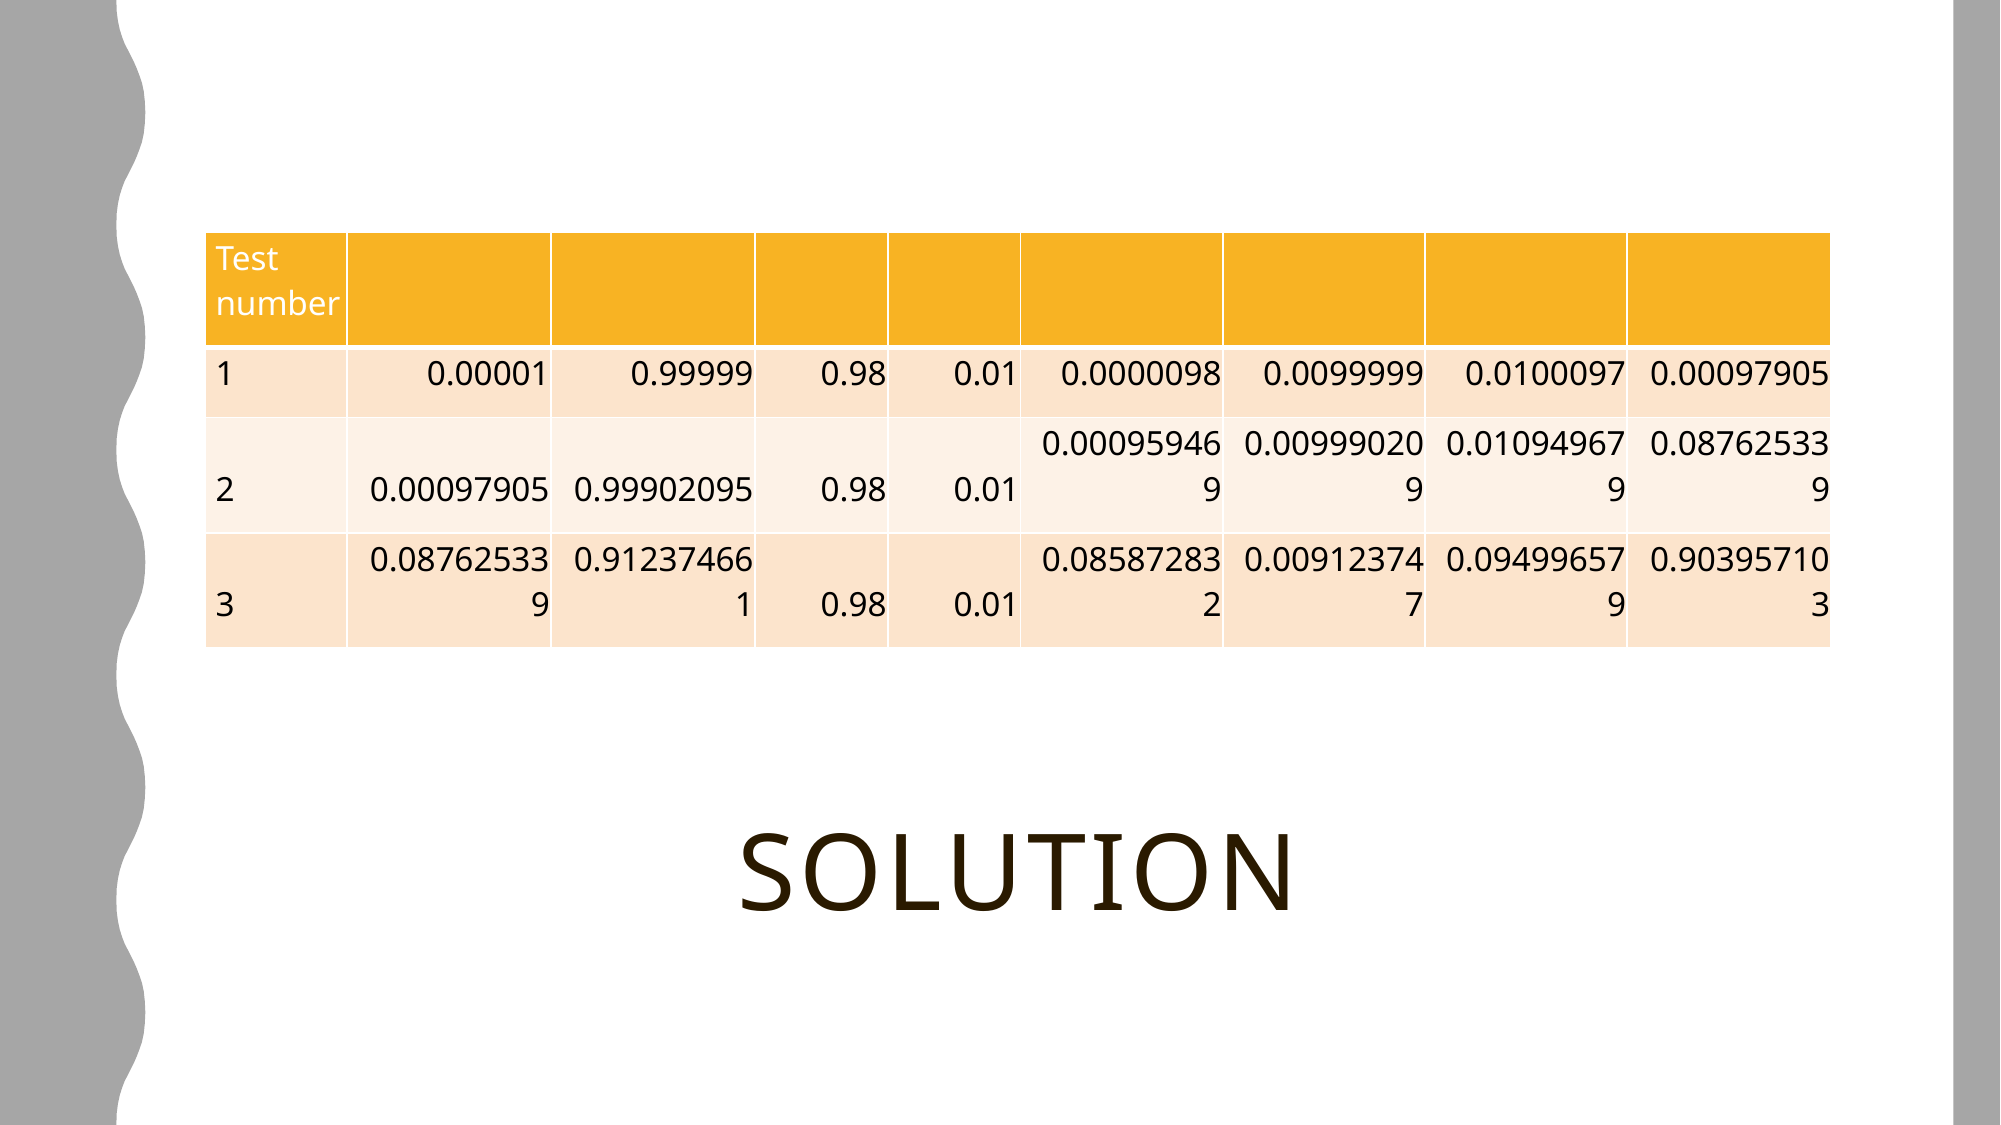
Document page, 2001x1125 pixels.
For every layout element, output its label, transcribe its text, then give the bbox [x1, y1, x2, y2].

text_box [1952, 0, 2000, 1125]
text_box [117, 0, 1952, 1125]
text_box [0, 0, 146, 1125]
title Solution [205, 811, 1832, 1020]
